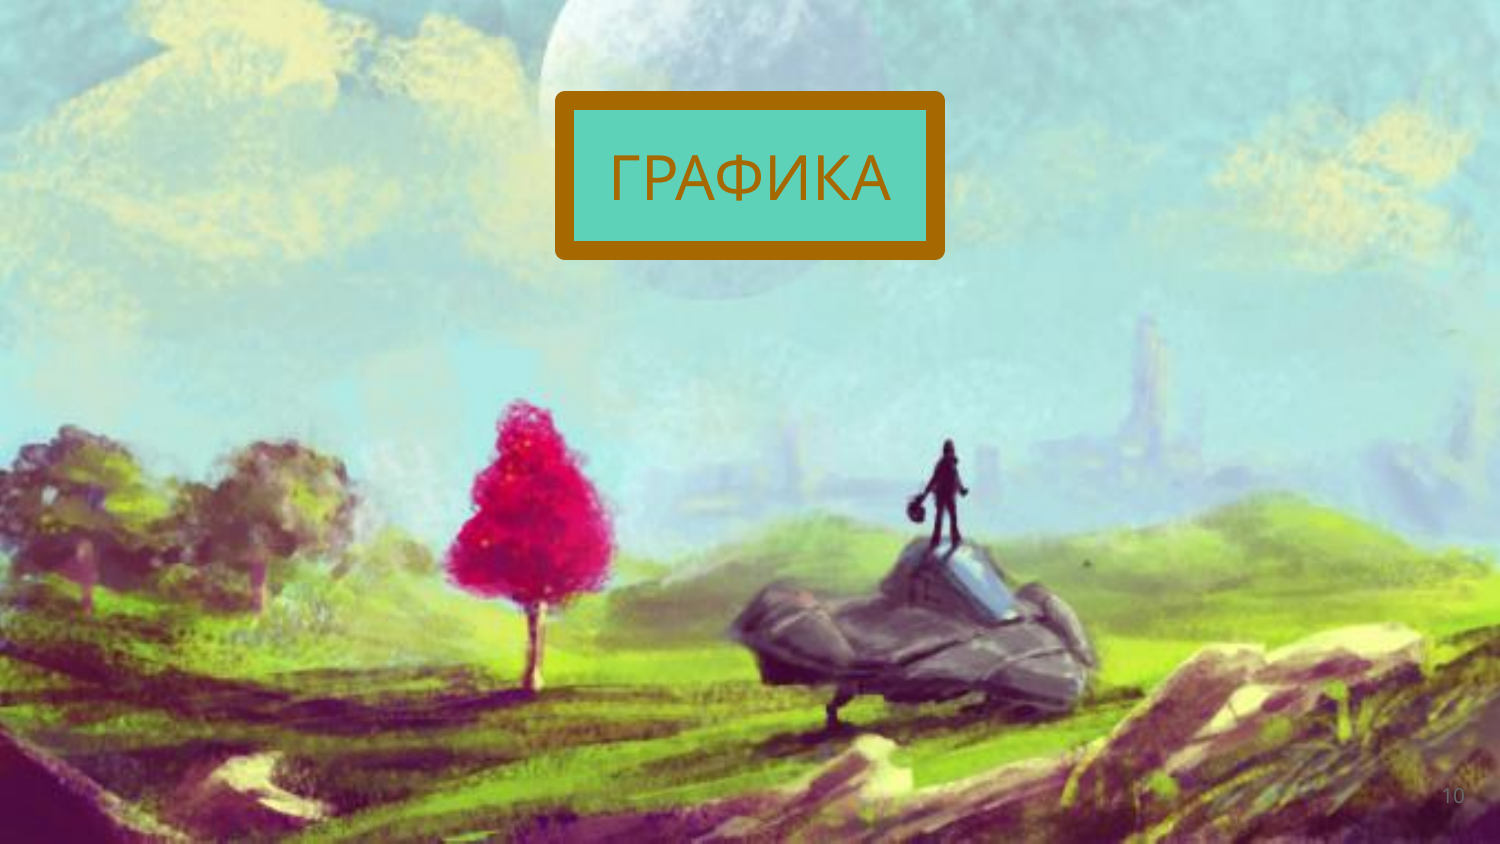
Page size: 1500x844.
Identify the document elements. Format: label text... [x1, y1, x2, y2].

slide_number 10 [1389, 764, 1480, 830]
title ГРАФИКА [564, 100, 936, 251]
picture [0, 0, 1500, 844]
